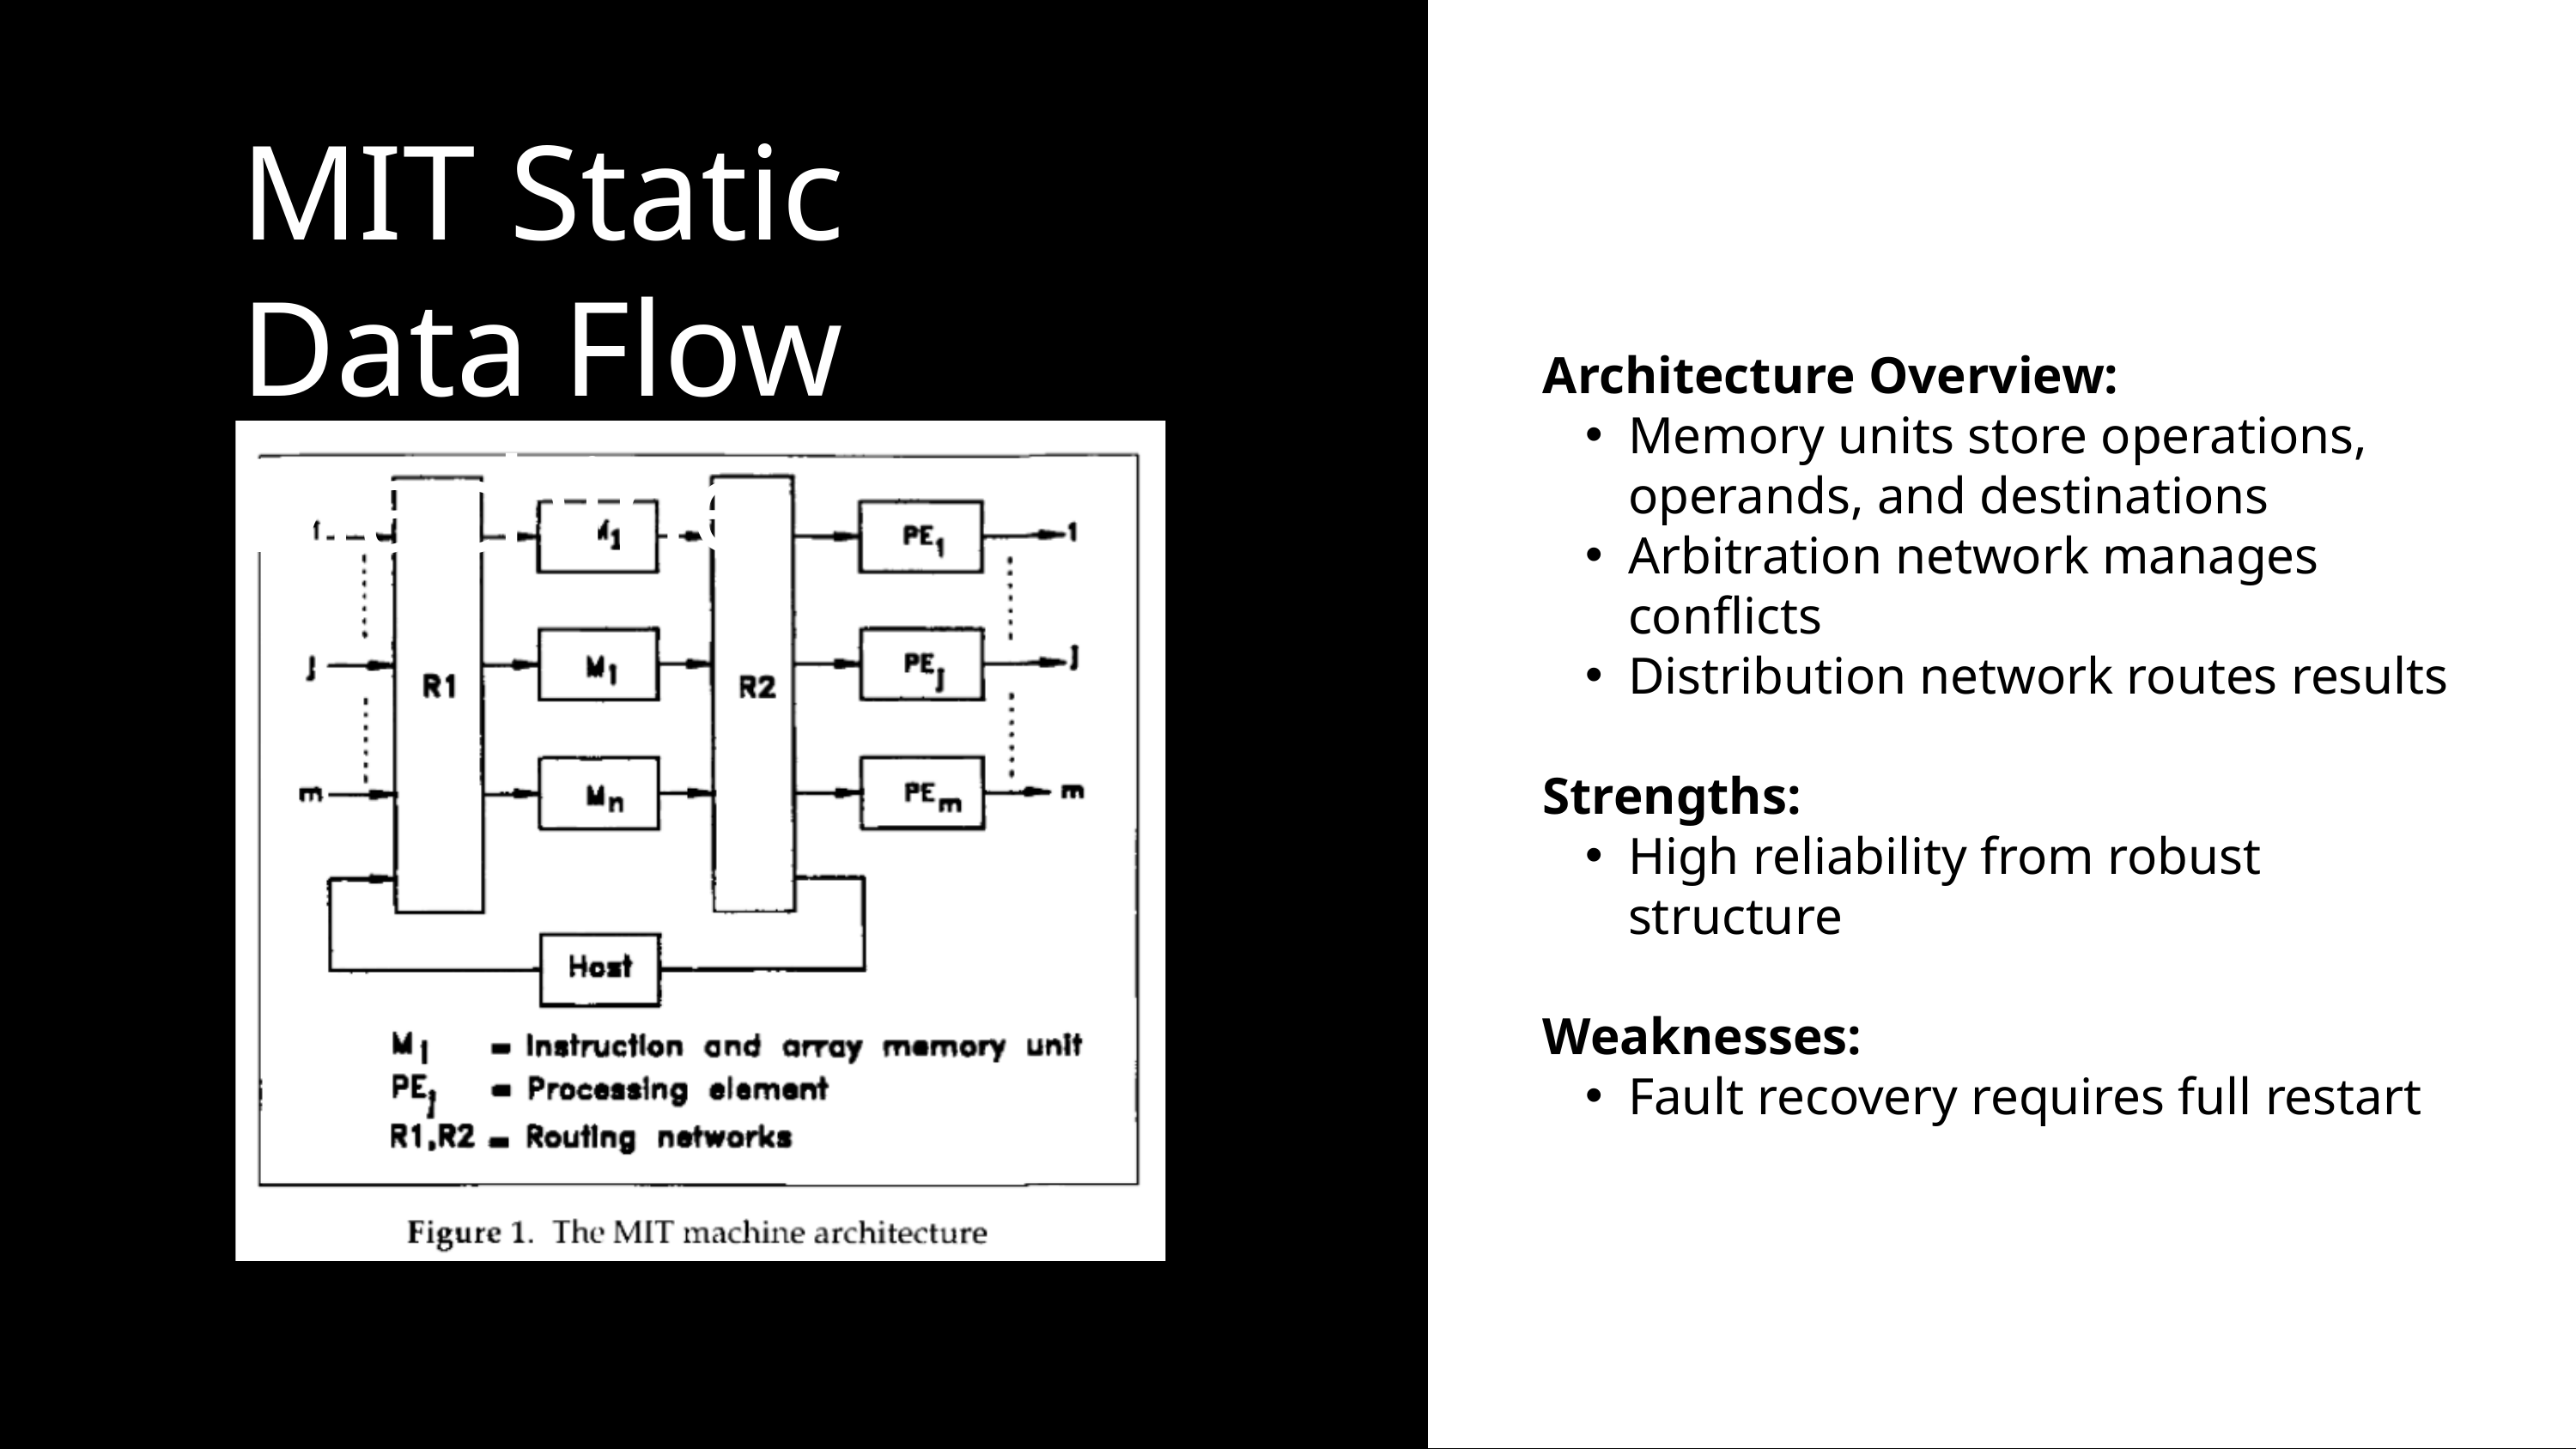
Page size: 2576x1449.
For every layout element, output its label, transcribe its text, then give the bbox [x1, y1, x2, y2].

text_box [1428, 0, 2576, 1449]
text_box [235, 421, 1166, 1261]
text_box MIT Static Data Flow Machine [240, 109, 1161, 579]
